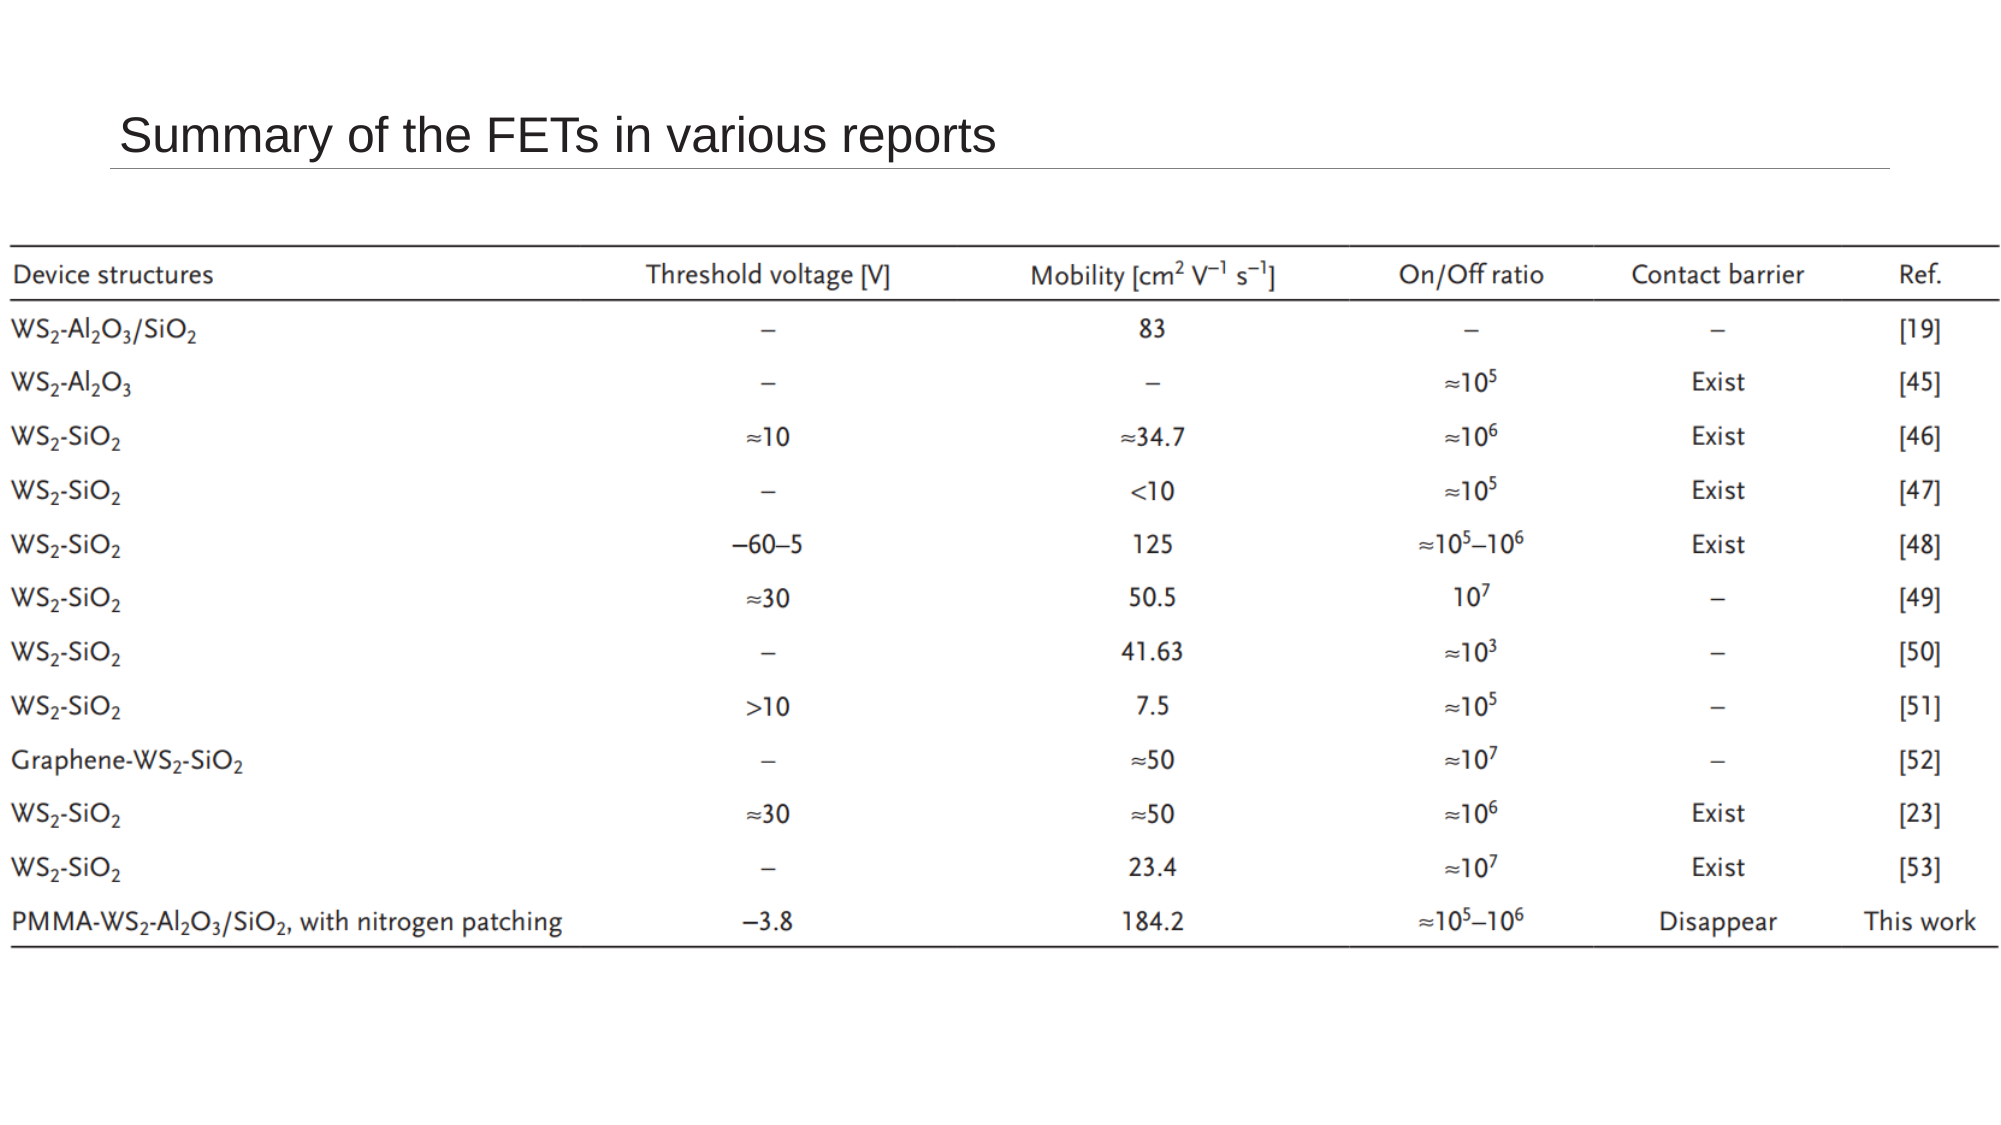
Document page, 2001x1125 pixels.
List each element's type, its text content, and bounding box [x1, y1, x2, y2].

text_box Summary of the FETs in various reports [104, 95, 1033, 171]
picture [0, 228, 2000, 964]
